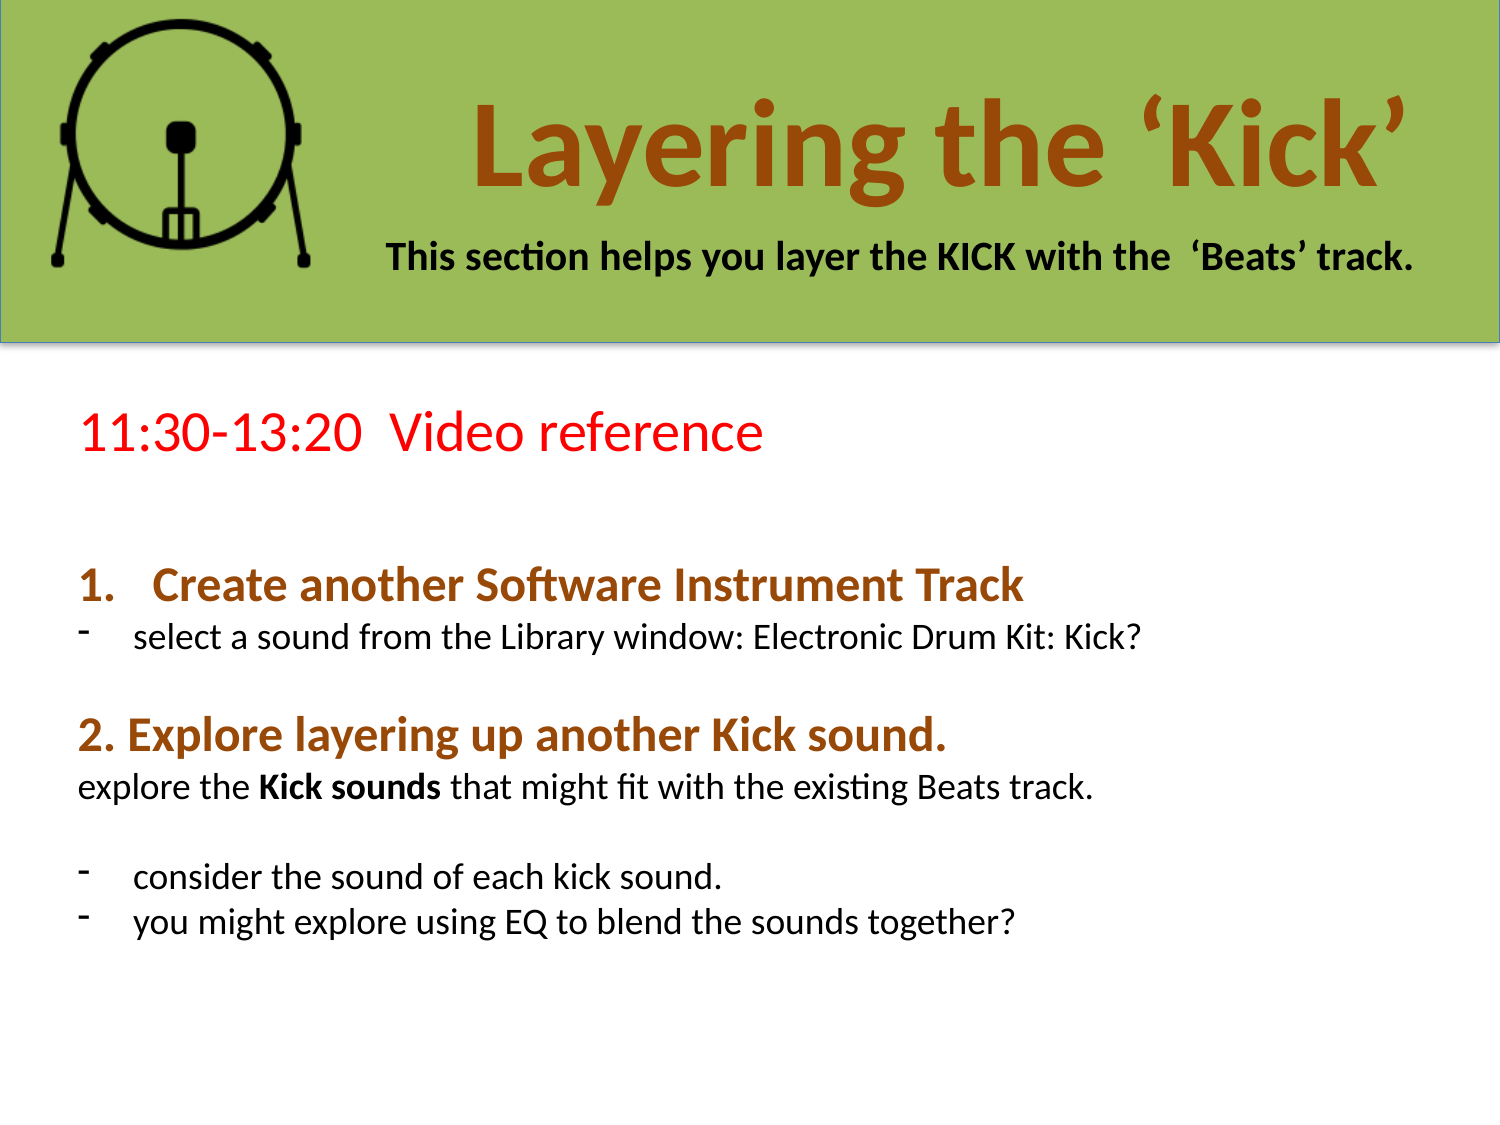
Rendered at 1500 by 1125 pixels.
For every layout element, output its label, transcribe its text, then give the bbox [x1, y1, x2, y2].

text_box This section helps you layer the KICK with the ‘Beats’ track. [370, 221, 1431, 287]
text_box [0, 0, 1500, 343]
text_box 11:30-13:20 Video reference [63, 385, 781, 471]
picture [36, 0, 326, 289]
text_box Create another Software Instrument Track select a sound from the Library window: Electronic Drum Kit: Kick? 2. Explore layering up another Kick sound. explore the Kick sounds that might fit with the existing Beats track. consider the sound of each kick sound. you might explore using EQ to blend the sounds together? [63, 544, 1159, 950]
text_box Layering the ‘Kick’ [428, 54, 1427, 220]
